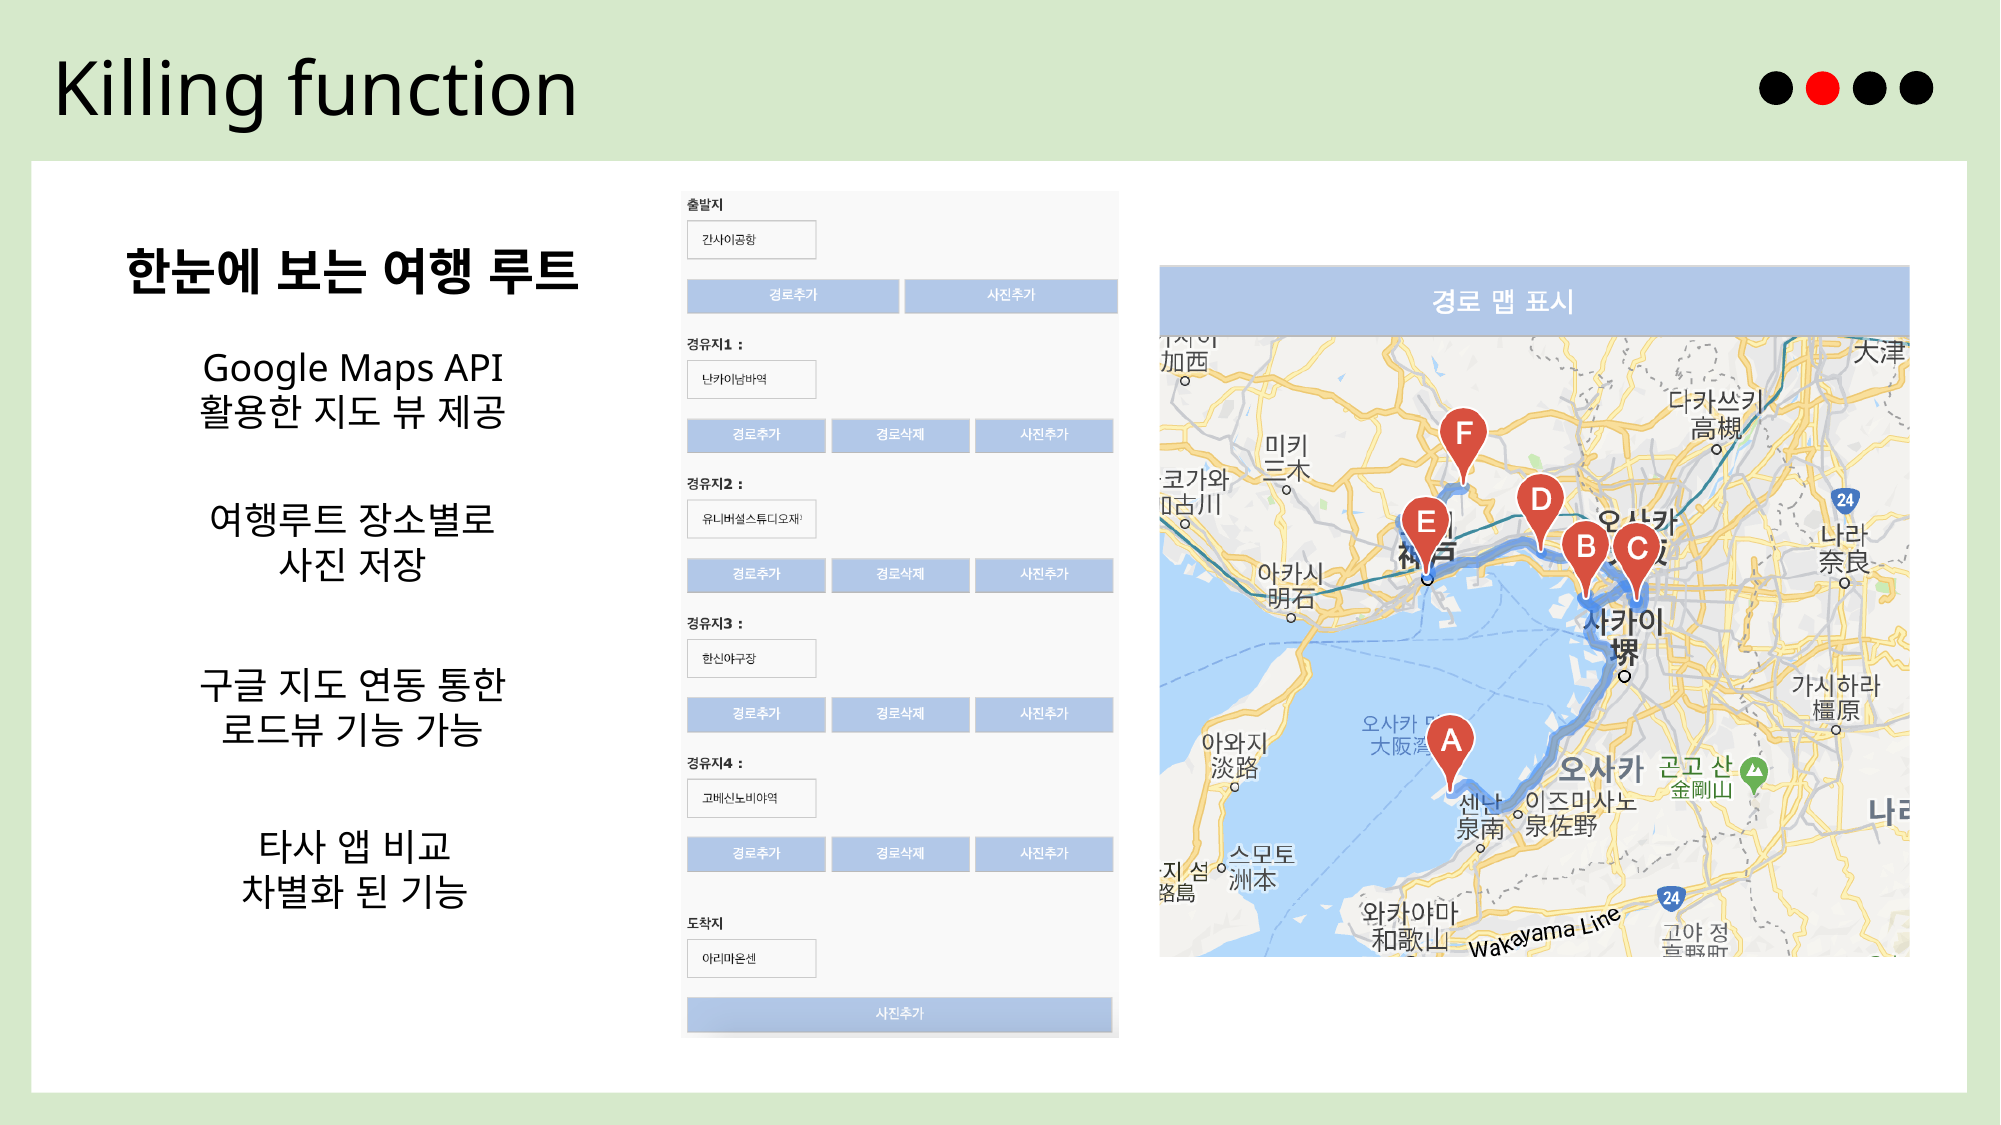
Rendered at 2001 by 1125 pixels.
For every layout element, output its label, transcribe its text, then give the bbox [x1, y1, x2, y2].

text_box Google Maps API 활용한 지도 뷰 제공 [163, 336, 543, 441]
picture [1159, 265, 1910, 957]
text_box [1758, 70, 1795, 107]
text_box Killing function [37, 32, 907, 138]
text_box [0, 0, 2000, 1125]
text_box 타사 앱 비교 차별화 된 기능 [165, 816, 545, 921]
text_box [1851, 70, 1888, 107]
text_box 구글 지도 연동 통한 로드뷰 기능 가능 [163, 654, 543, 760]
text_box [1804, 70, 1841, 107]
text_box [30, 160, 1968, 1094]
picture [681, 191, 1119, 1038]
text_box 한눈에 보는 여행 루트 [68, 232, 638, 308]
text_box [1898, 69, 1935, 106]
text_box 여행루트 장소별로 사진 저장 [163, 489, 543, 594]
